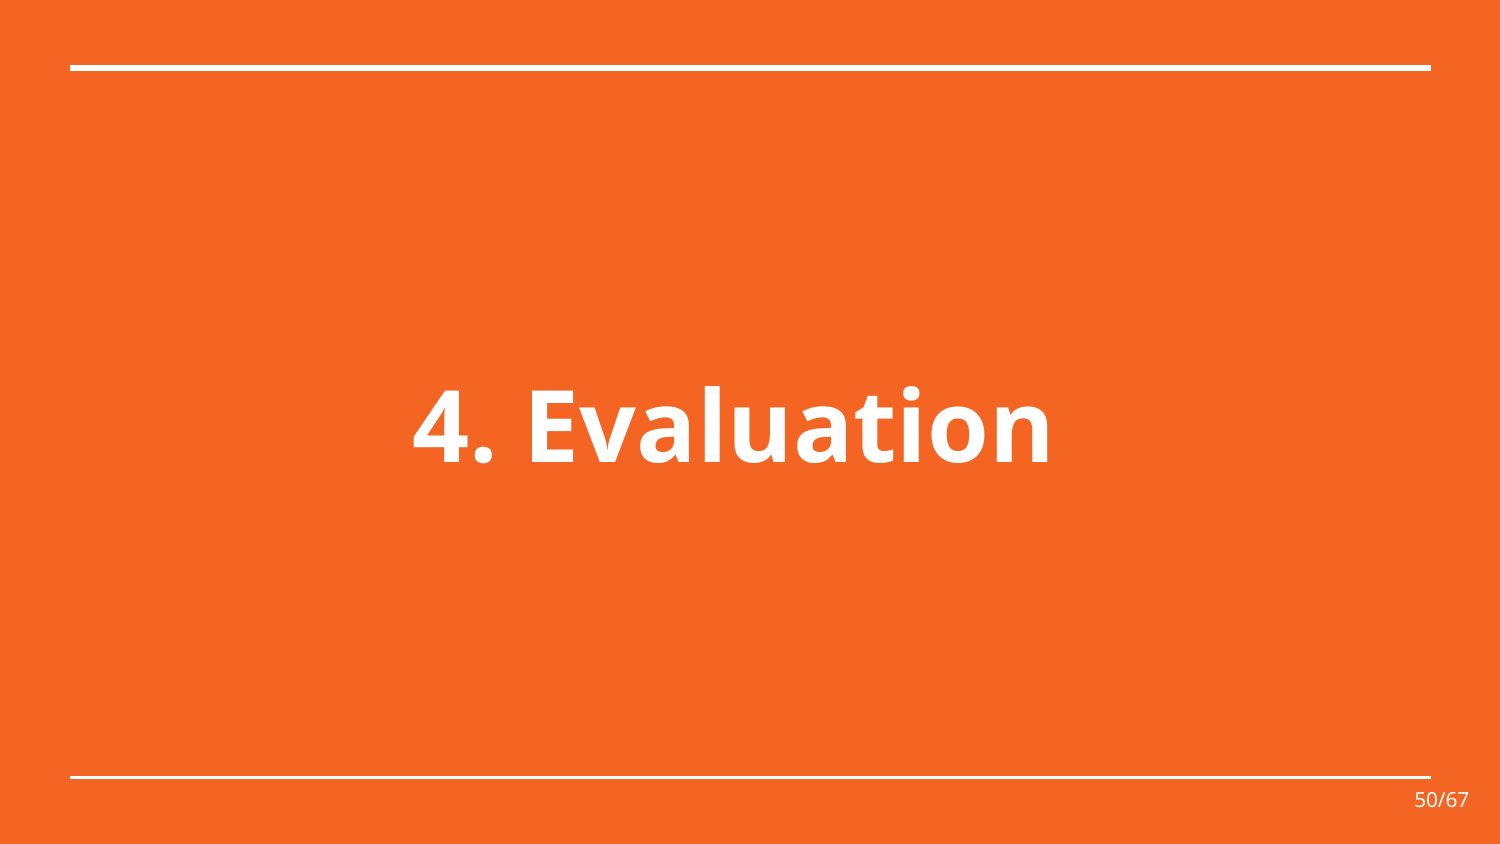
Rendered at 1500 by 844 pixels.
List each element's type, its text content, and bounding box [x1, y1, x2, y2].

slide_number ‹#›/67 [1394, 769, 1484, 834]
title 4. Evaluation 👩‍🔬📝 [66, 296, 1428, 550]
